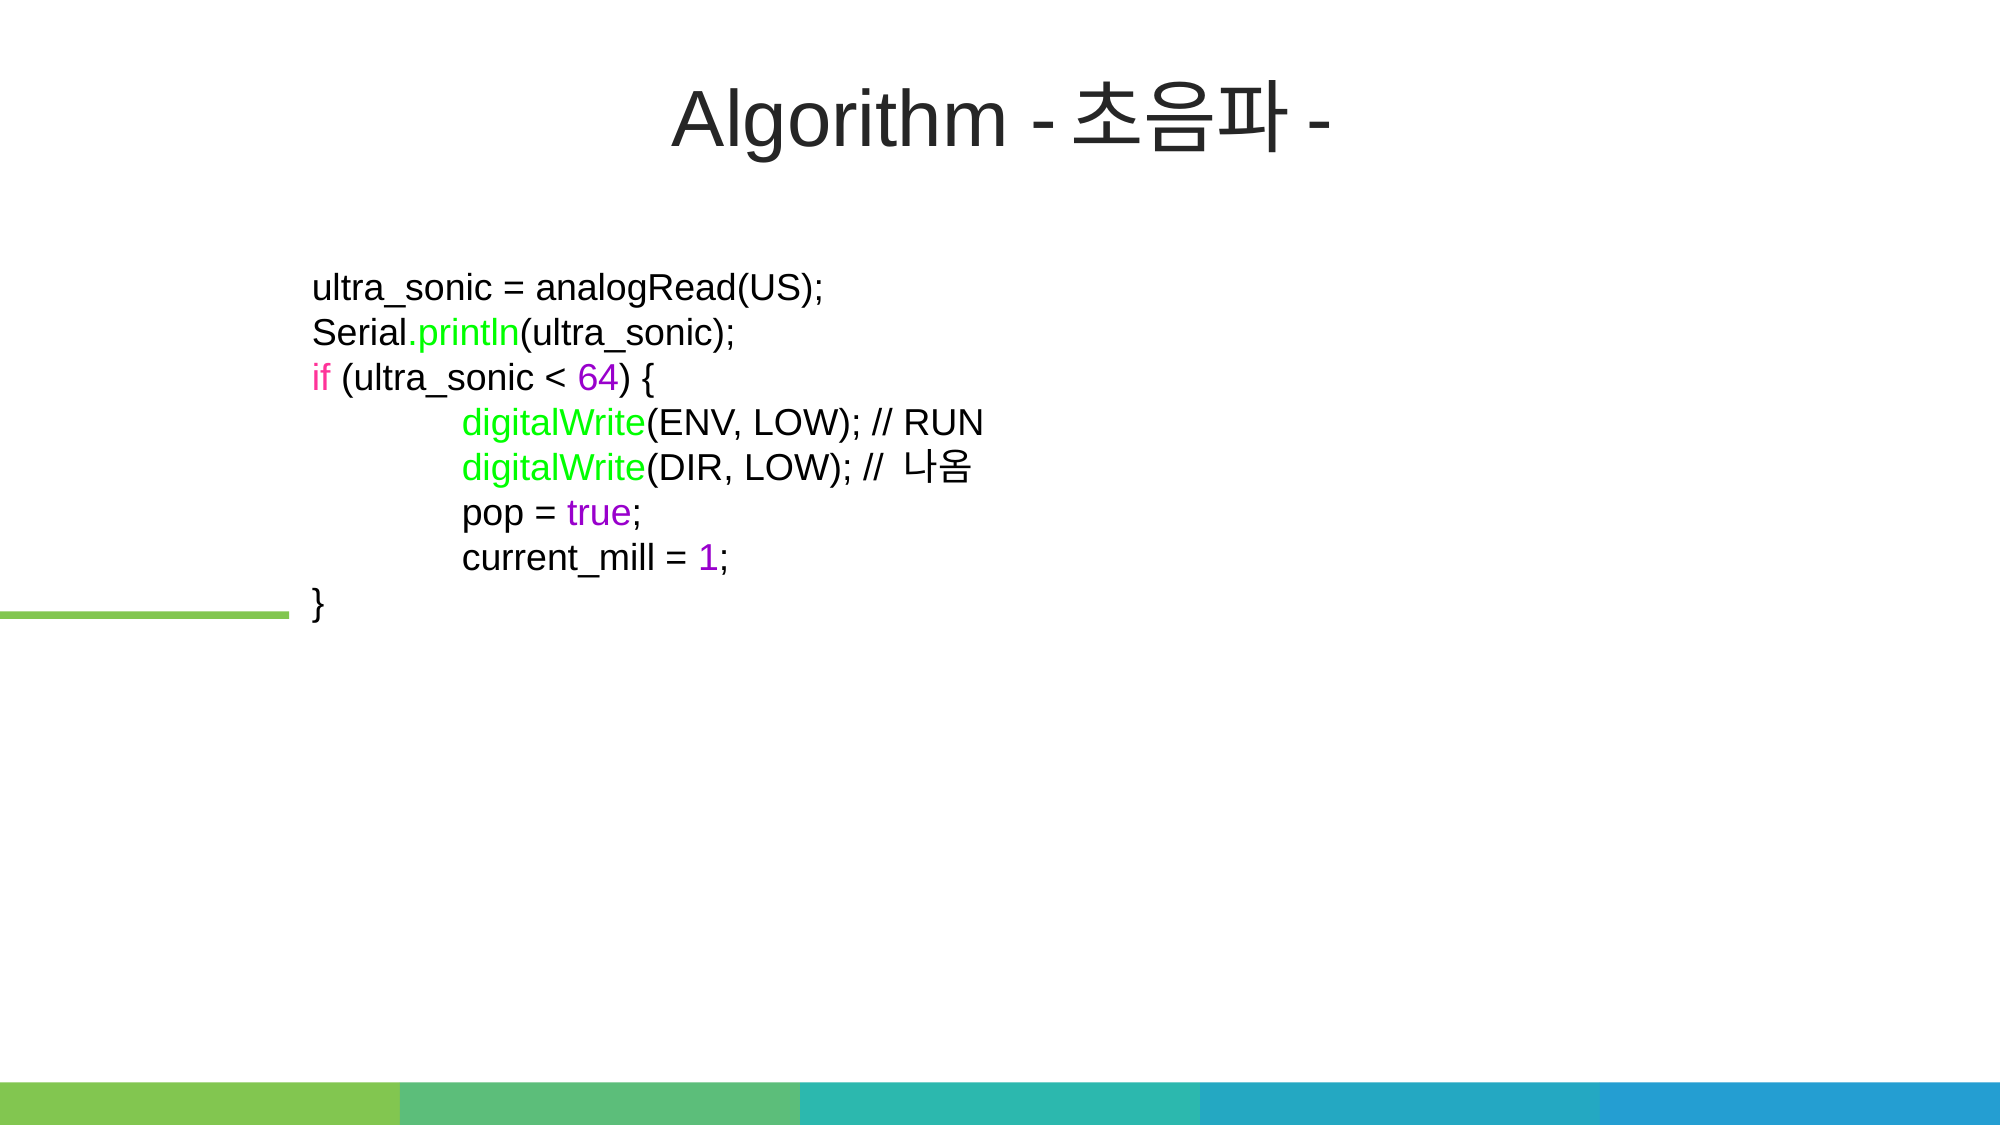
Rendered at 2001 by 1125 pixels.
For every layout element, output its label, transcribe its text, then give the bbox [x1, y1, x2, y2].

list Algorithm -초음파- [53, 55, 1952, 175]
text_box ultra_sonic = analogRead(US); Serial.println(ultra_sonic); if (ultra_sonic < 64) { digitalWrite(ENV, LOW); // RUN digitalWrite(DIR, LOW); // 나옴 pop = true; current_mill = 1; } [297, 255, 1433, 631]
